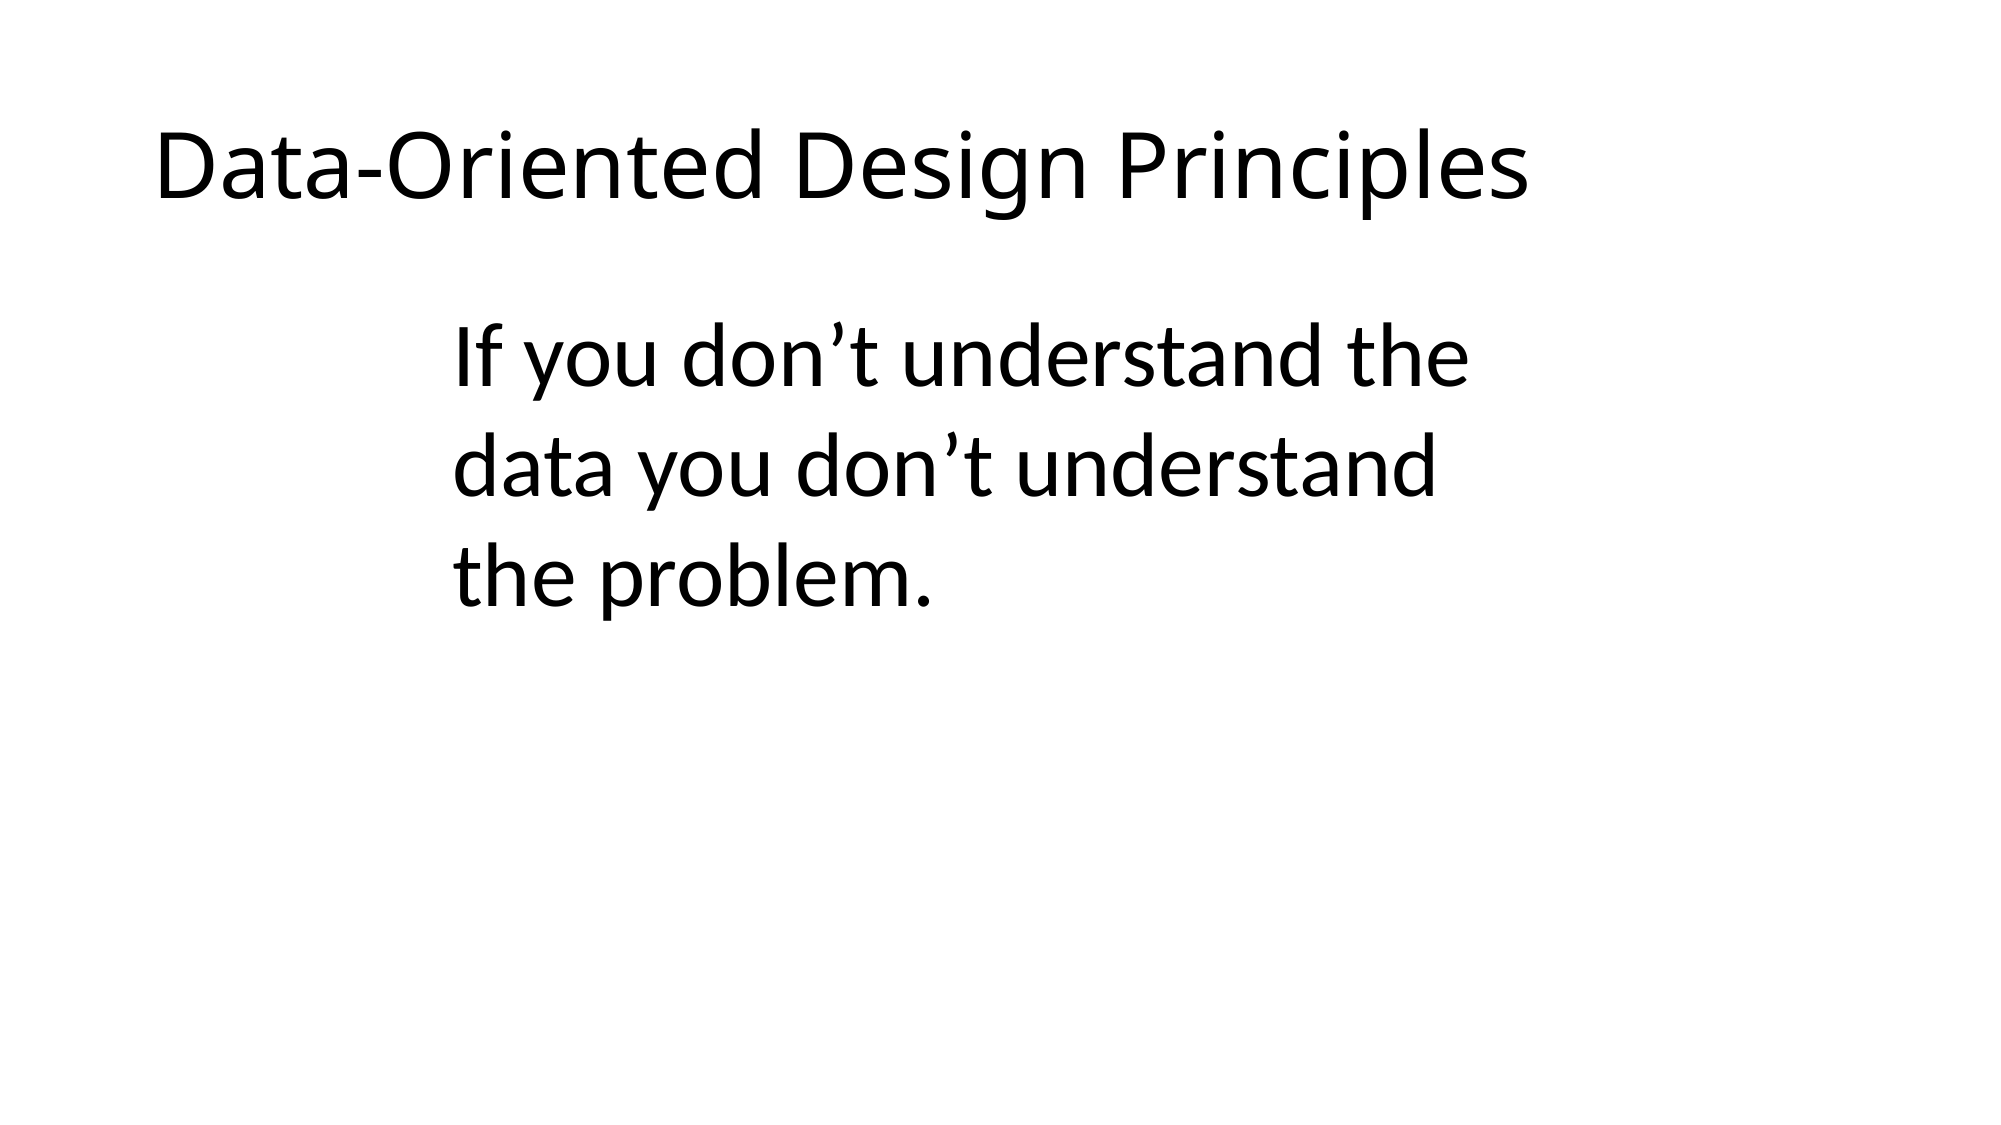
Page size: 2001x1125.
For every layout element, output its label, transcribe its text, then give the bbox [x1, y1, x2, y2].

text_box If you don’t understand the data you don’t understand the problem. [437, 287, 1538, 633]
title Data-Oriented Design Principles [137, 59, 1863, 278]
